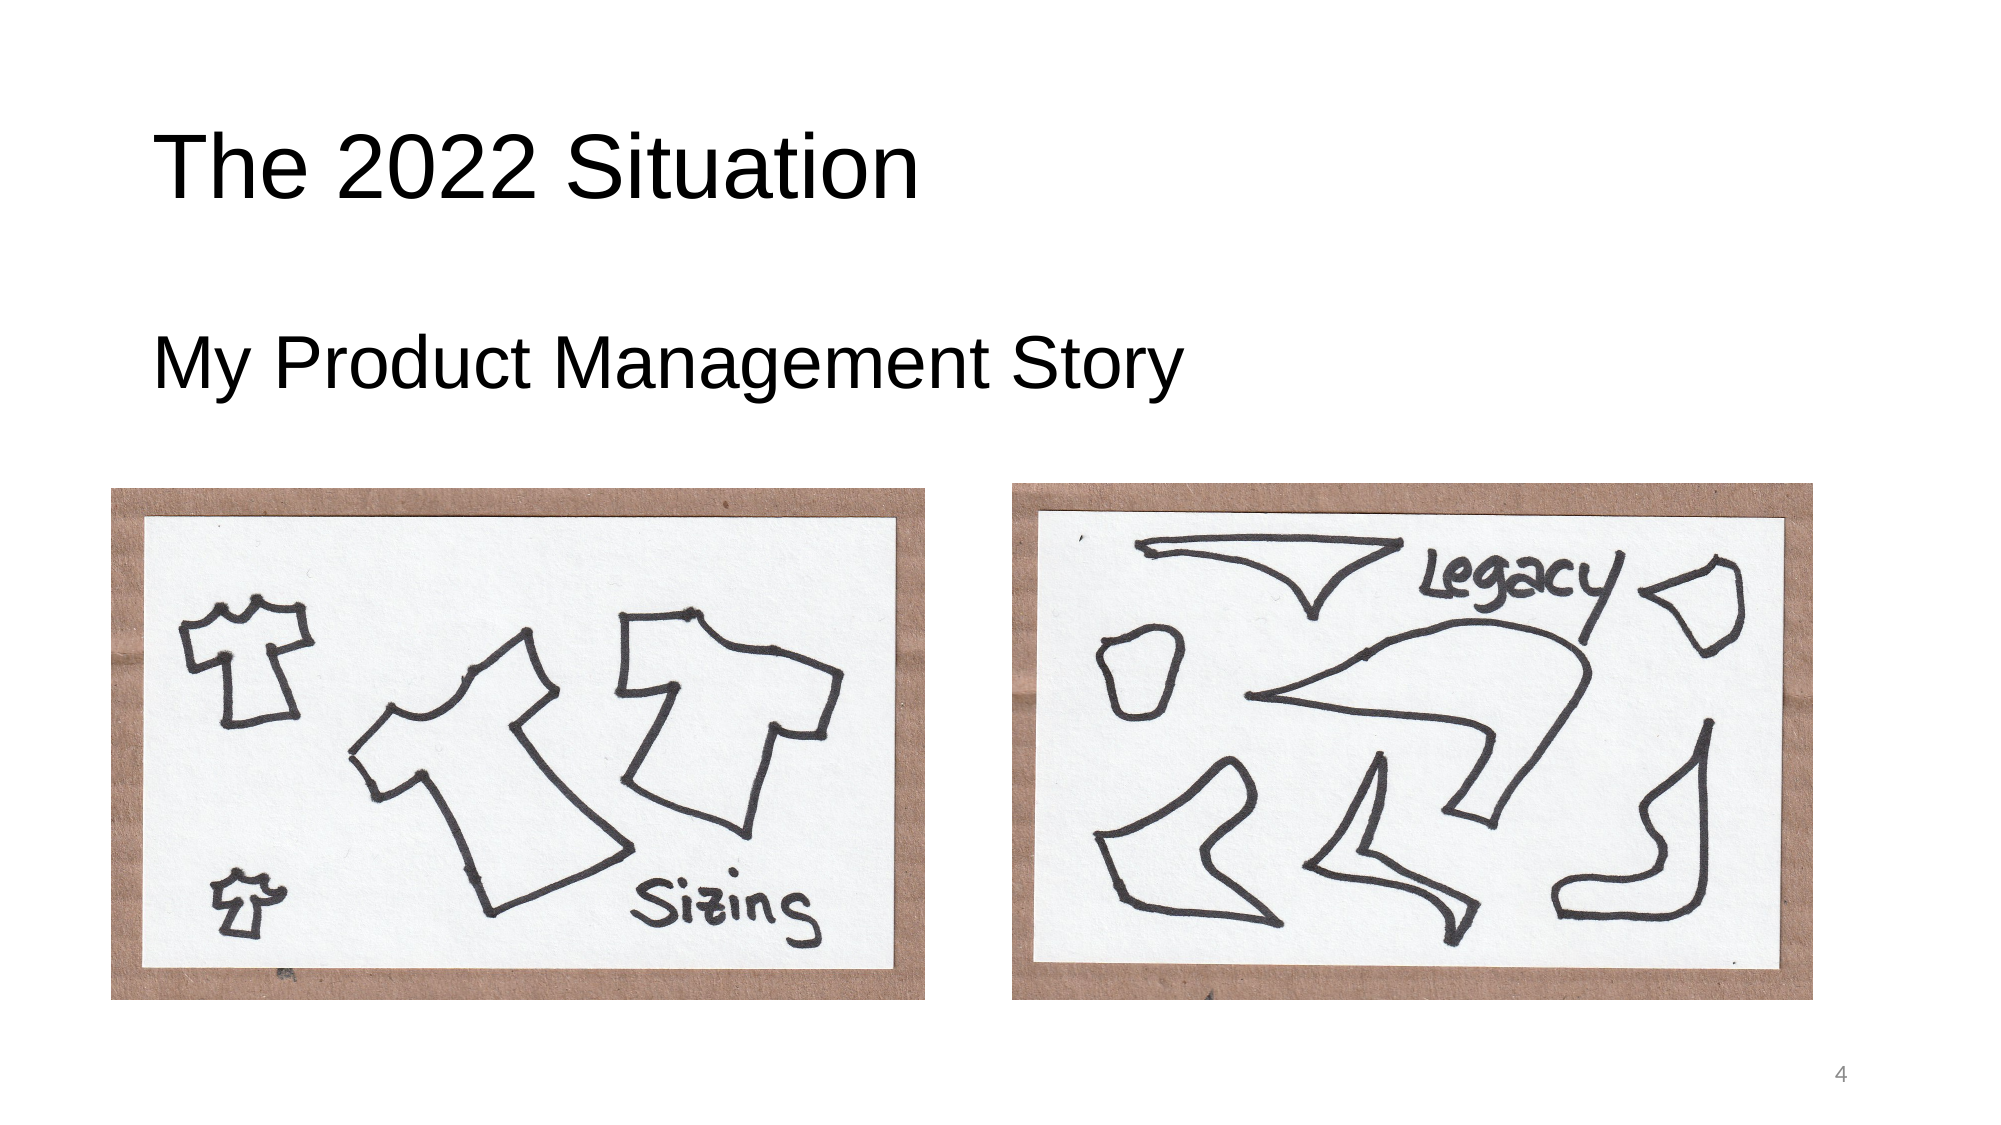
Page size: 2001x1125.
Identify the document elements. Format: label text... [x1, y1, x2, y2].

slide_number 4 [1412, 1042, 1863, 1103]
picture [1012, 483, 1813, 1000]
picture [111, 488, 925, 1000]
title The 2022 Situation [137, 59, 1863, 278]
list My Product Management Story [137, 299, 1863, 1014]
